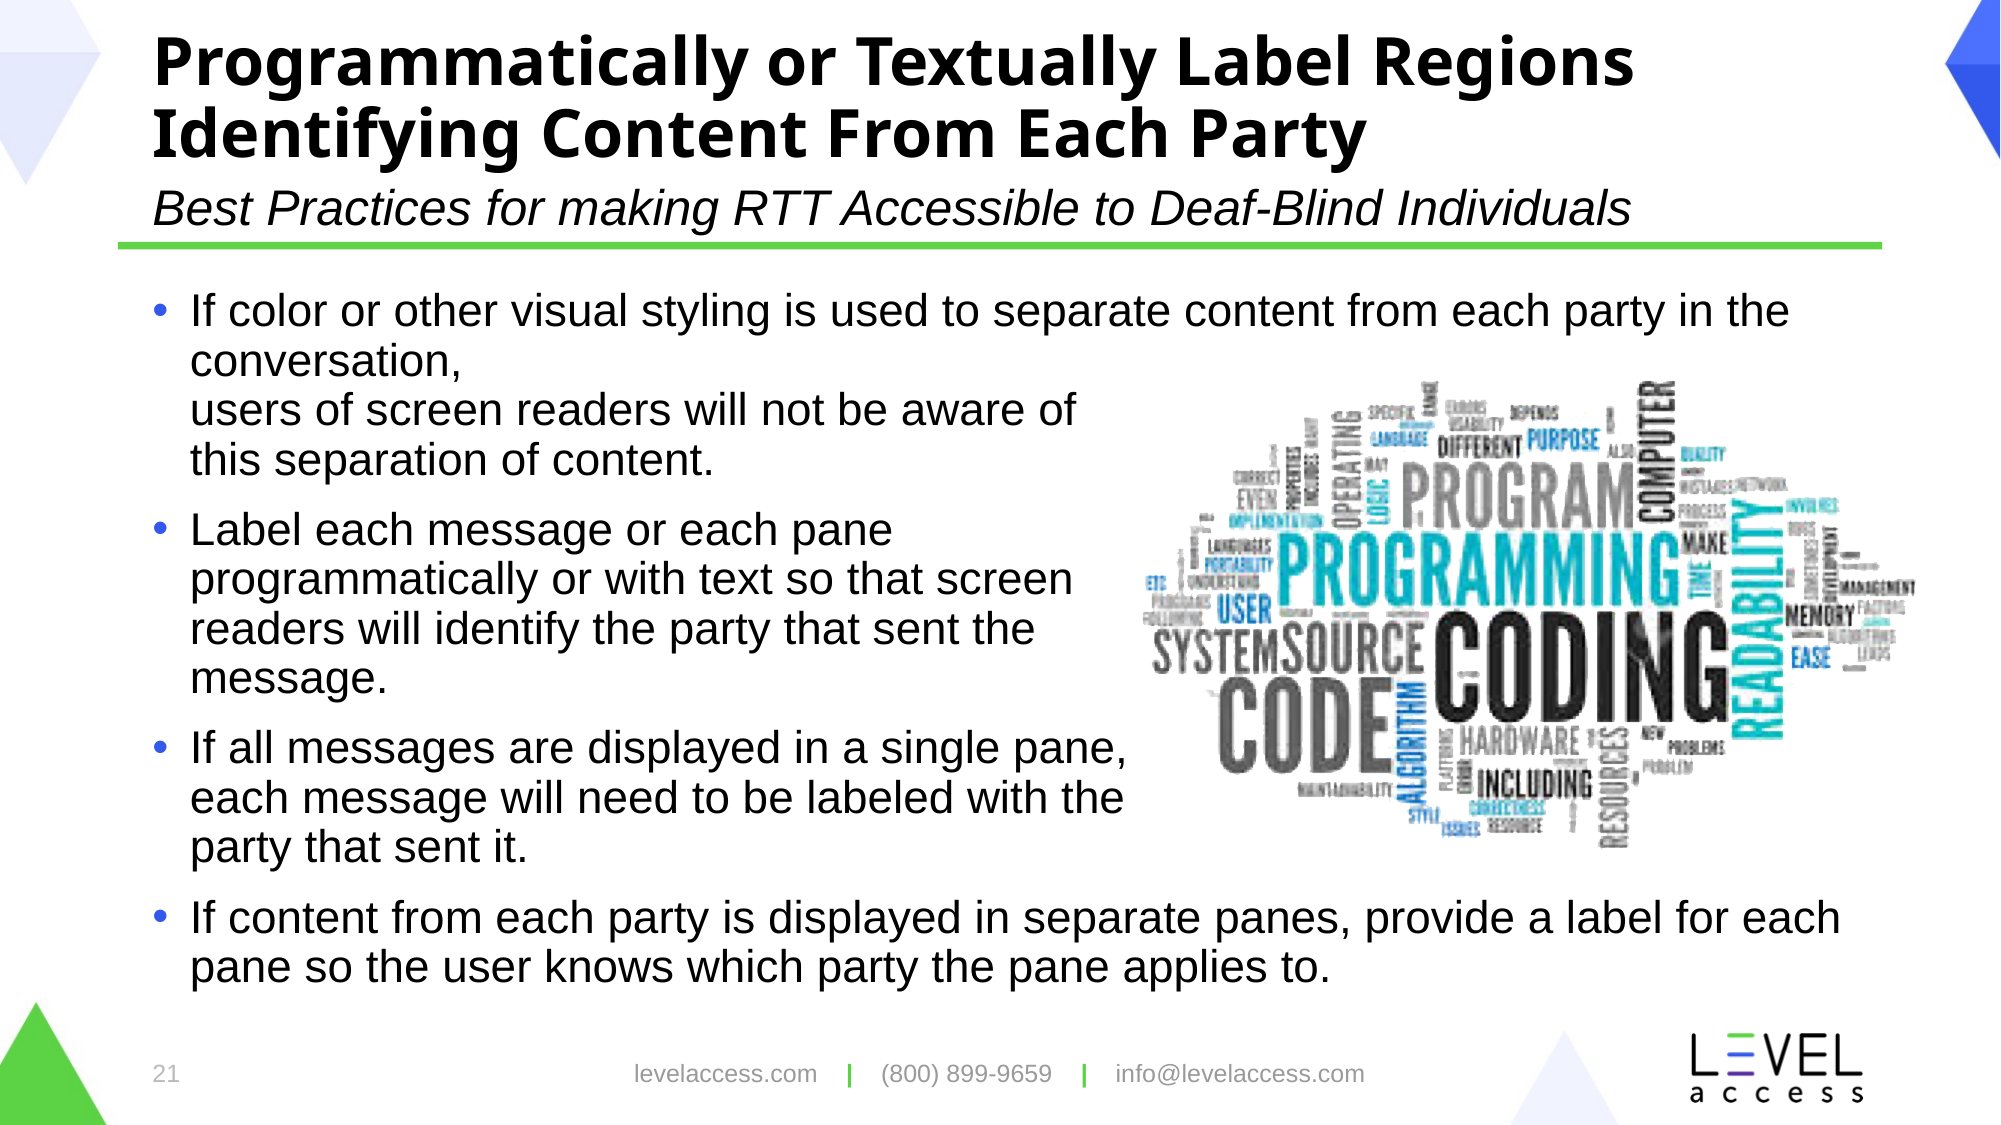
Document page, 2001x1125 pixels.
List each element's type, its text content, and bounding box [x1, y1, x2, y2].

footer levelaccess.com | (800) 899-9659 | info@levelaccess.com [600, 1042, 1400, 1103]
slide_number 21 [137, 1042, 588, 1103]
picture [0, 0, 2001, 1125]
title Programmatically or Textually Label Regions Identifying Content From Each Party [137, 74, 1863, 180]
list If color or other visual styling is used to separate content from each party in the conversation, users of screen readers will not be aware of this separation of content. Label each message or each pane programmatically or with text so that screen readers will identify the party that sent the message. If all messages are displayed in a single pane, each message will need to be labeled with the party that sent it. If content from each party is displayed in separate panes, provide a label for each pane so the user knows which party the pane applies to. [137, 279, 1869, 1019]
subtitle Best Practices for making RTT Accessible to Deaf-Blind Individuals [137, 181, 1953, 237]
